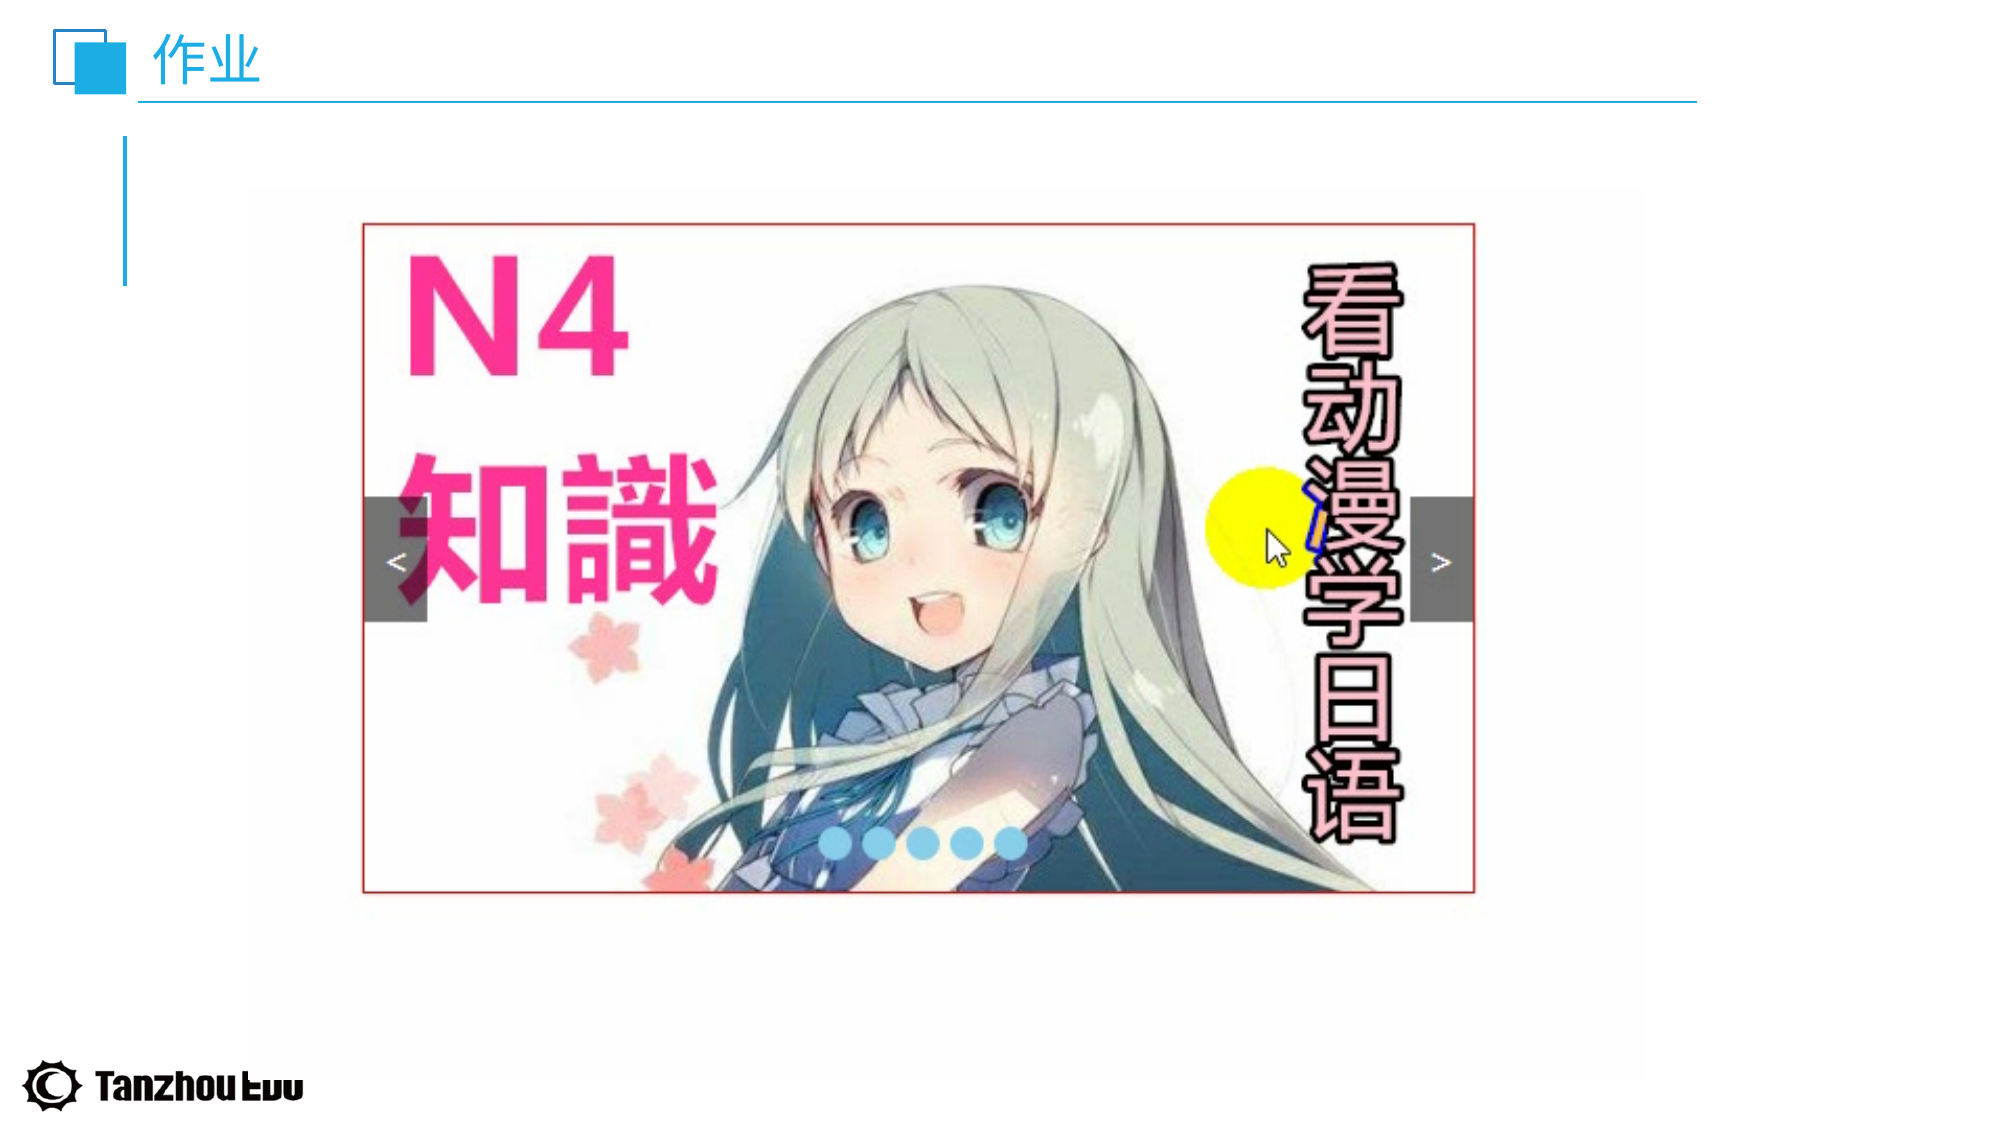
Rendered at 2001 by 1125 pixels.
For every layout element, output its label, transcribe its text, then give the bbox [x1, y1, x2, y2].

text_box 作业 [141, 34, 732, 90]
picture [2, 1031, 328, 1125]
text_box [247, 185, 1646, 1081]
